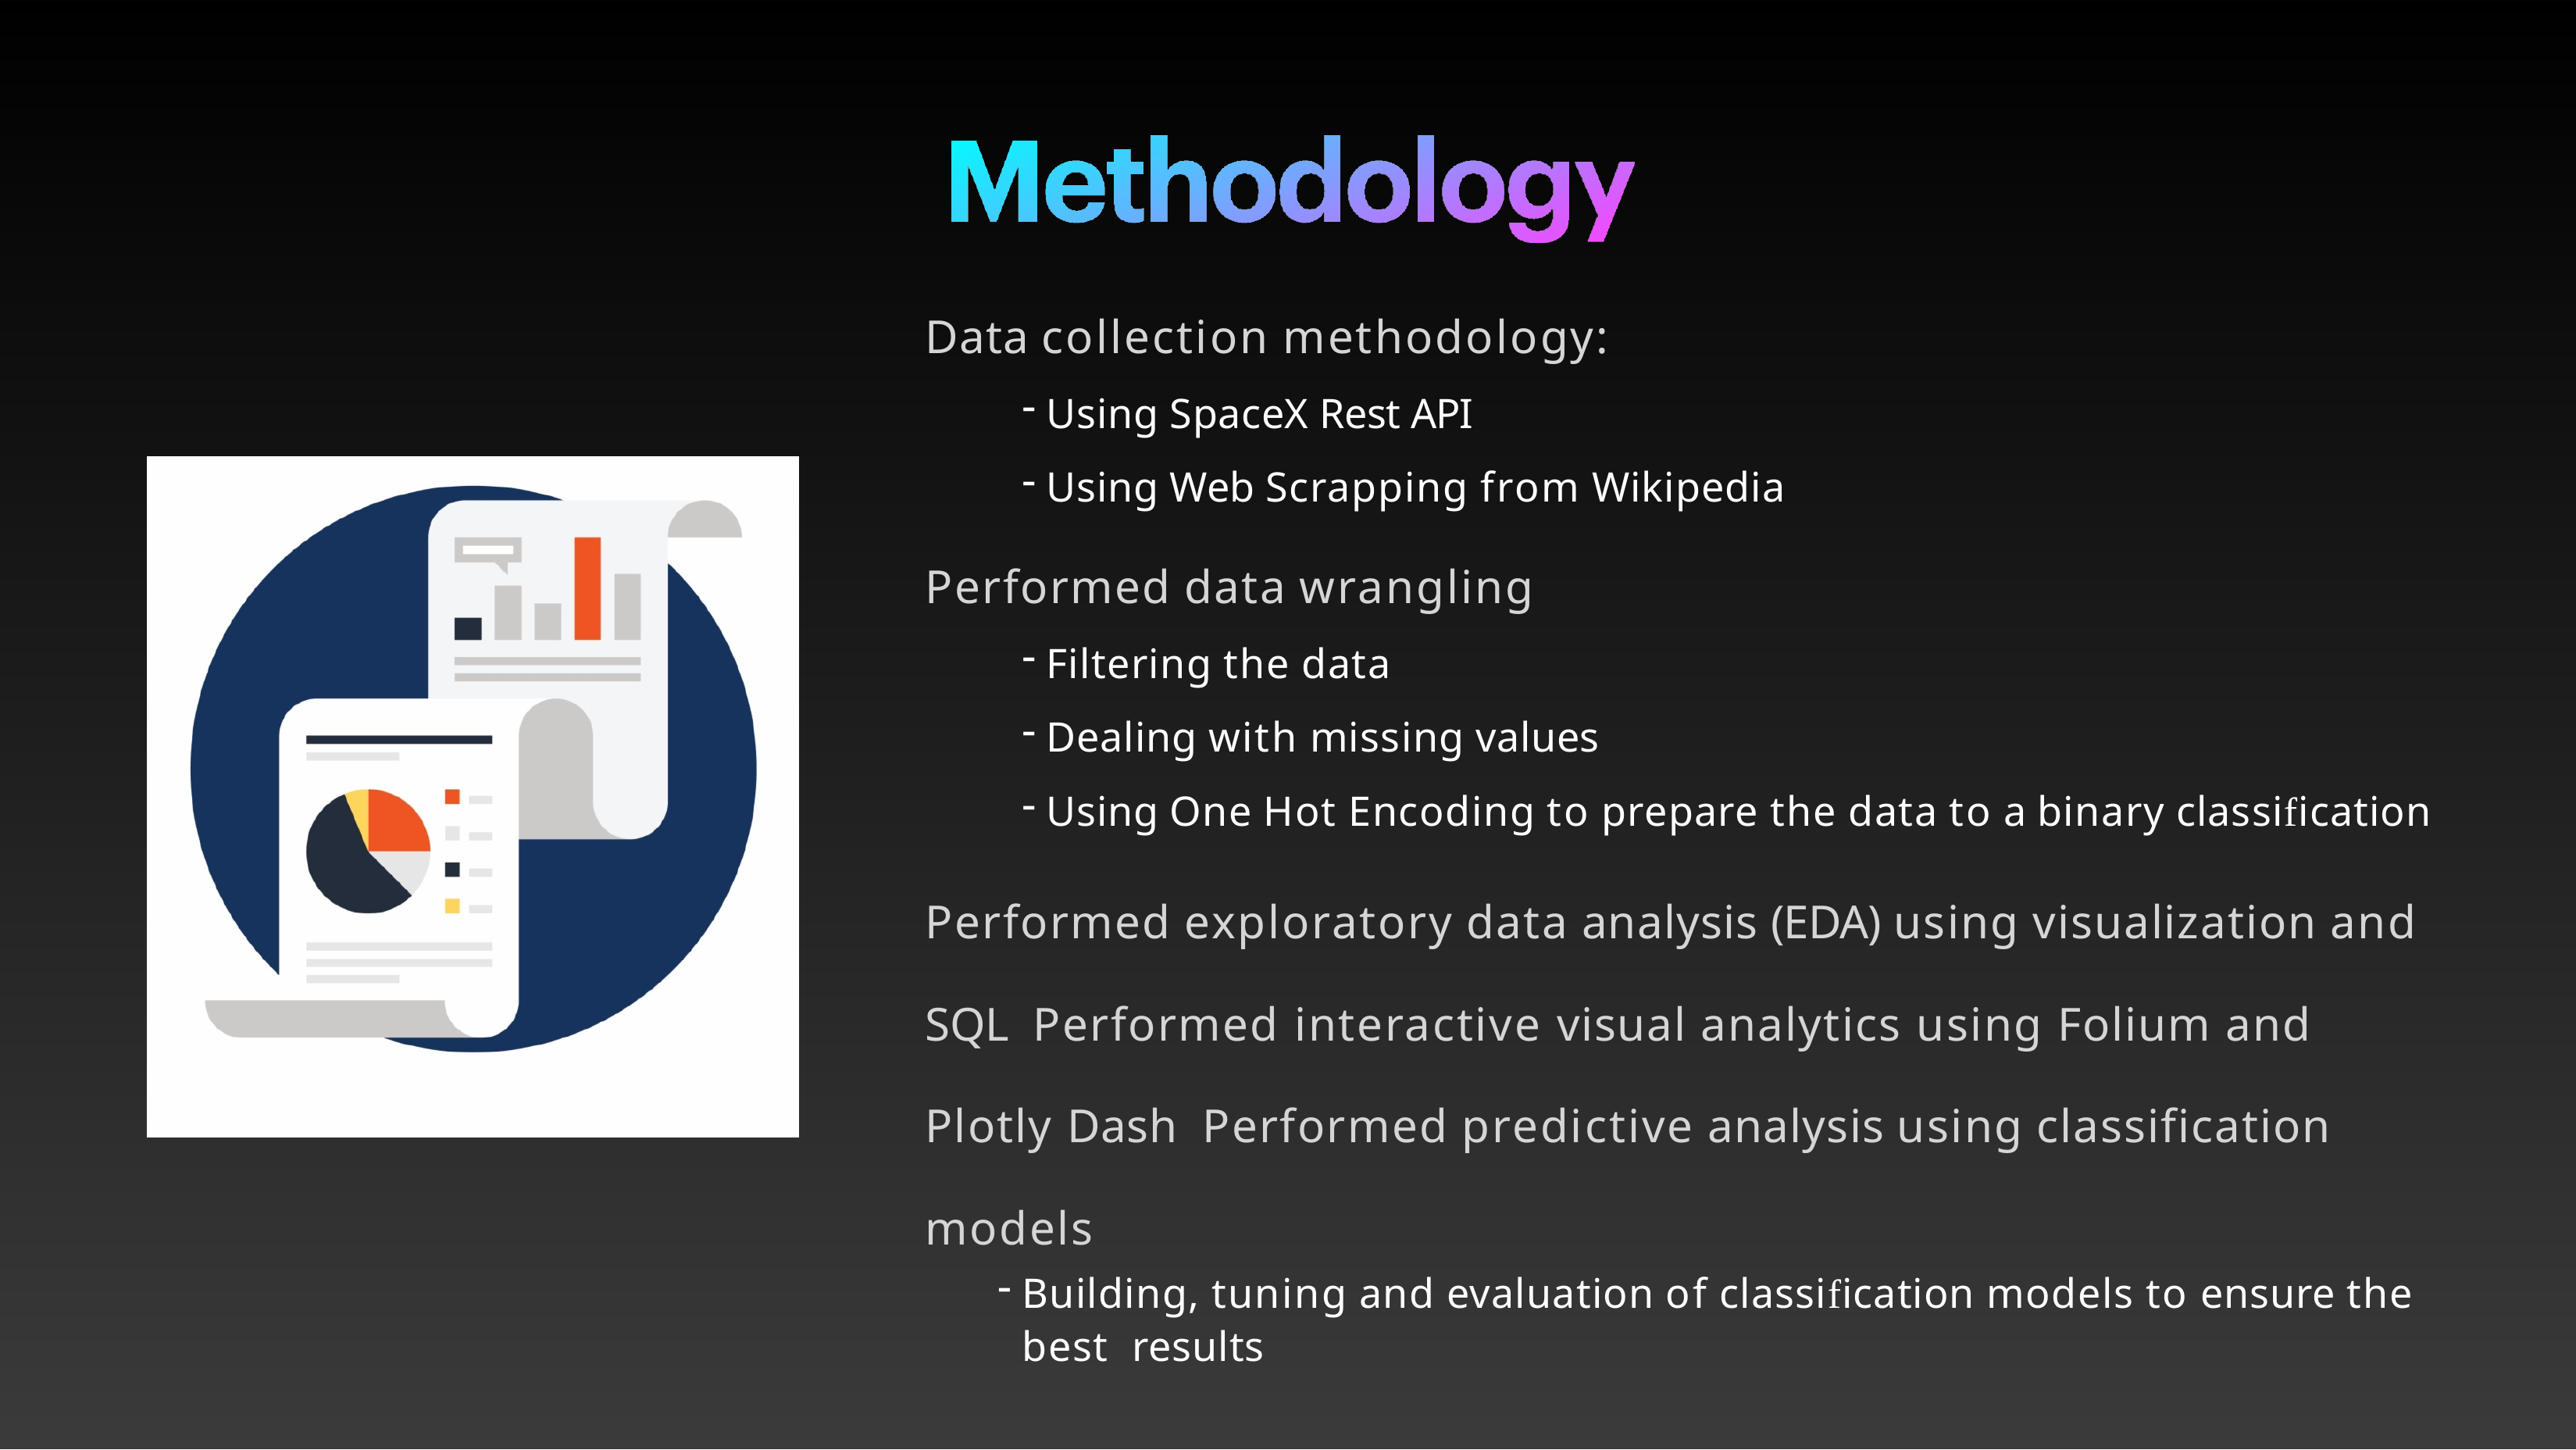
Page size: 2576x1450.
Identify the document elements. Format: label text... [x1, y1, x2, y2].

text_box Data collection methodology: Using SpaceX Rest API Using Web Scrapping from Wikipedia Performed data wrangling Filtering the data Dealing with missing values Using One Hot Encoding to prepare the data to a binary classification Performed exploratory data analysis (EDA) using visualization and SQL Performed interactive visual analytics using Folium and Plotly Dash Performed predictive analysis using classification models Building, tuning and evaluation of classification models to ensure the best results [923, 277, 2450, 1432]
picture [0, 0, 2576, 1449]
